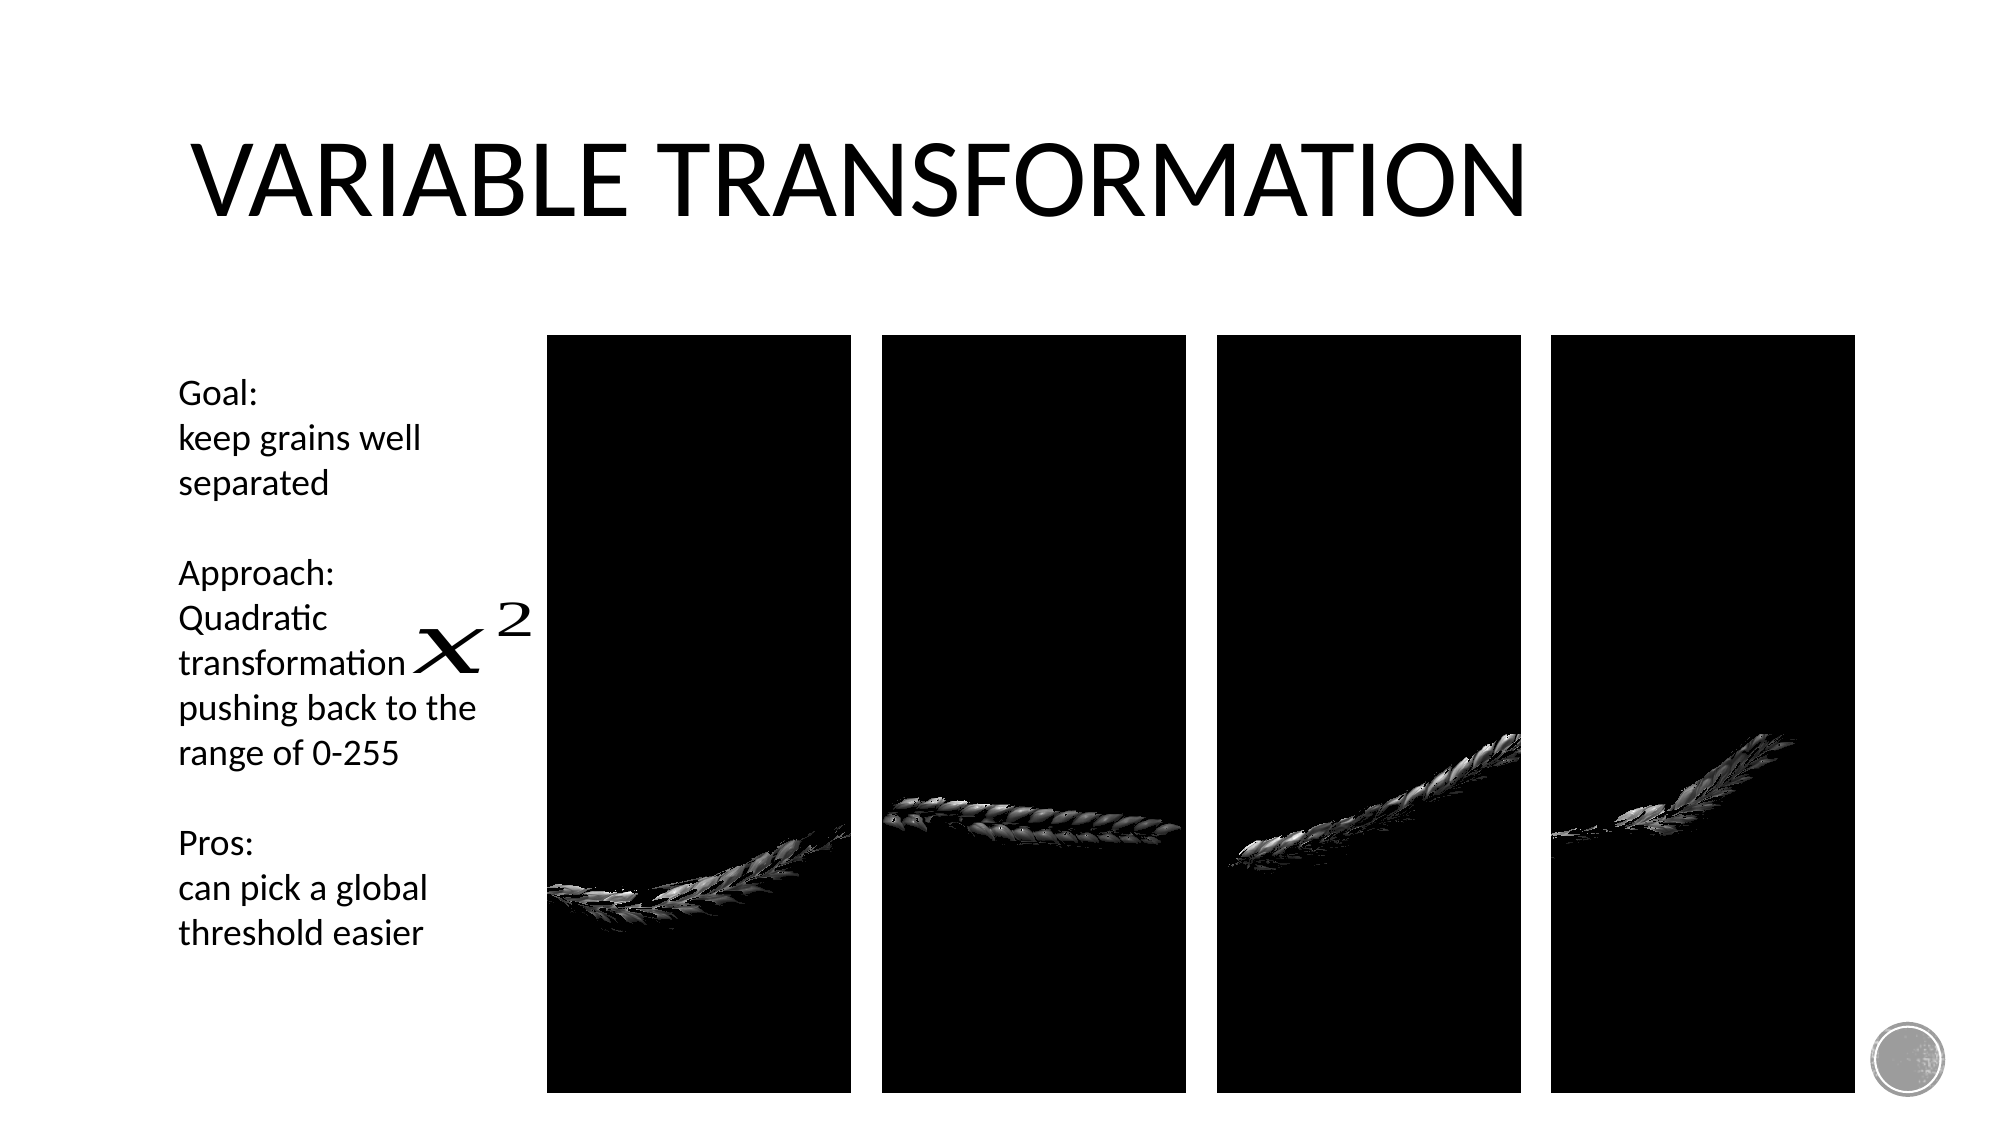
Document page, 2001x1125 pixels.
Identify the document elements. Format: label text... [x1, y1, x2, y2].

text_box Goal: keep grains well separated Approach: Quadratic transformation pushing back to the range of 0-255 Pros: can pick a global threshold easier [163, 360, 506, 961]
picture [1551, 335, 1855, 1093]
picture [1217, 335, 1521, 1093]
picture [547, 335, 851, 1093]
title Variable Transformation [175, 71, 1826, 290]
picture [882, 335, 1186, 1093]
